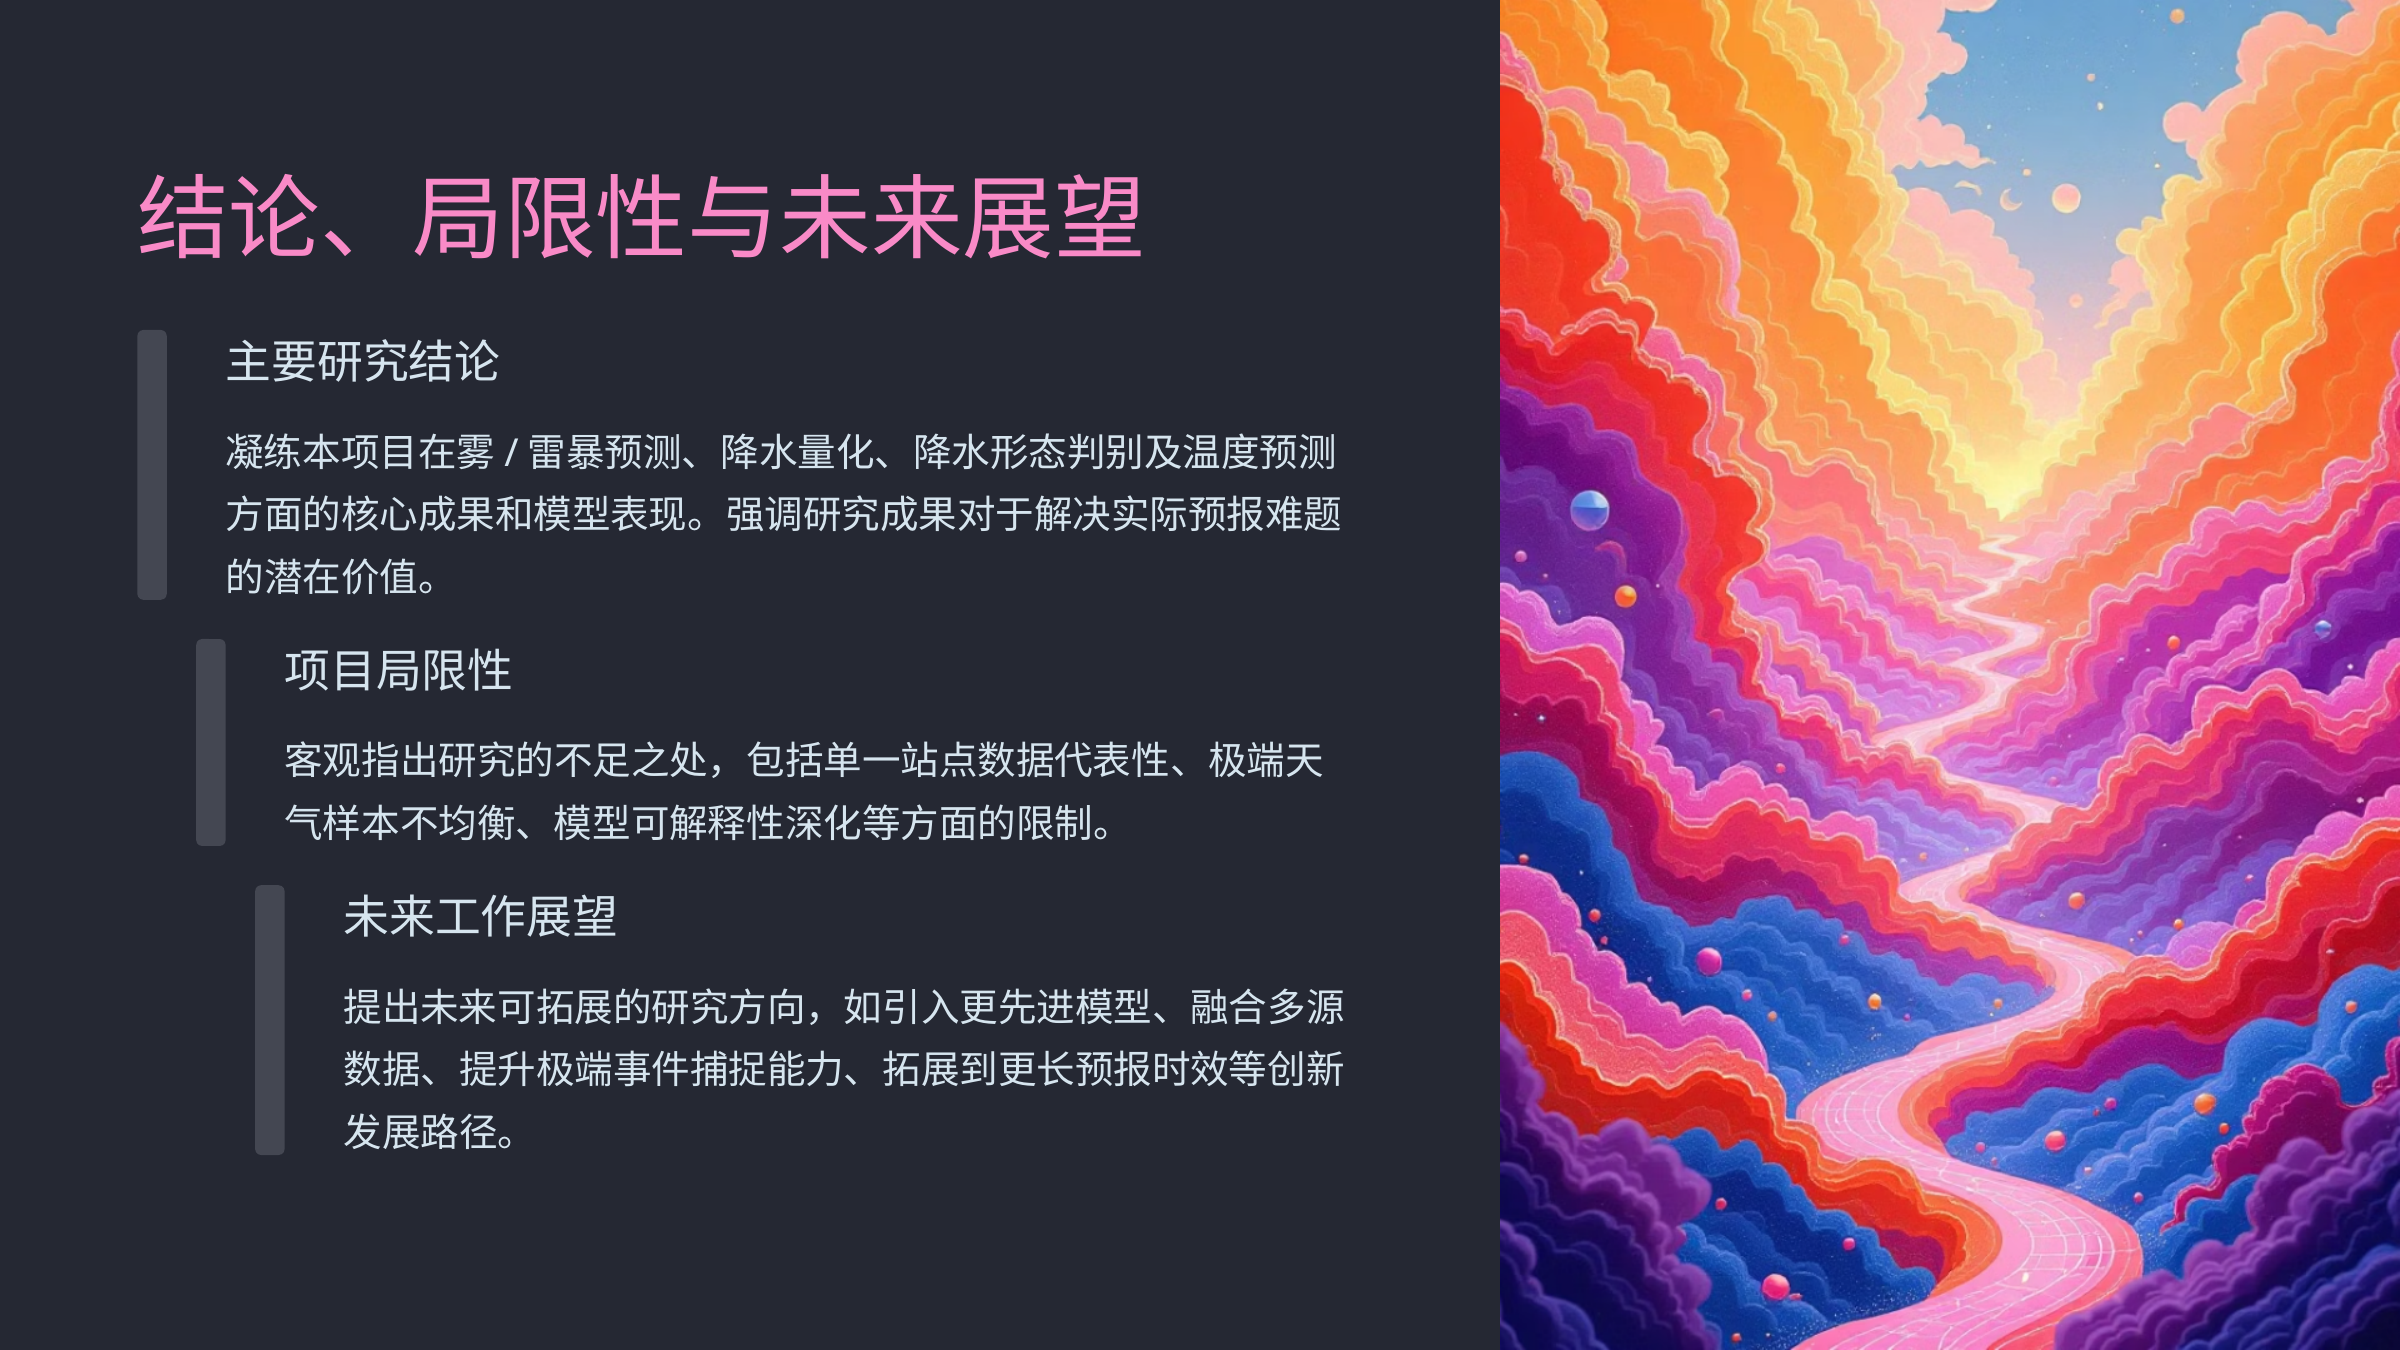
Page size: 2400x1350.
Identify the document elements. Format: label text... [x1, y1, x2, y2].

text_box [196, 638, 226, 846]
text_box 结论、局限性与未来展望 [137, 155, 1154, 272]
text_box 未来工作展望 [343, 885, 806, 943]
text_box [255, 885, 285, 1156]
picture [1499, 0, 2400, 1350]
text_box 提出未来可拓展的研究方向，如引入更先进模型、融合多源数据、提升极端事件捕捉能力、拓展到更长预报时效等创新发展路径。 [343, 966, 1363, 1155]
text_box [137, 329, 167, 600]
text_box 项目局限性 [284, 639, 747, 697]
text_box 客观指出研究的不足之处，包括单一站点数据代表性、极端天气样本不均衡、模型可解释性深化等方面的限制。 [284, 720, 1363, 846]
text_box 主要研究结论 [225, 329, 688, 388]
text_box 凝练本项目在雾/雷暴预测、降水量化、降水形态判别及温度预测方面的核心成果和模型表现。强调研究成果对于解决实际预报难题的潜在价值。 [225, 411, 1363, 600]
